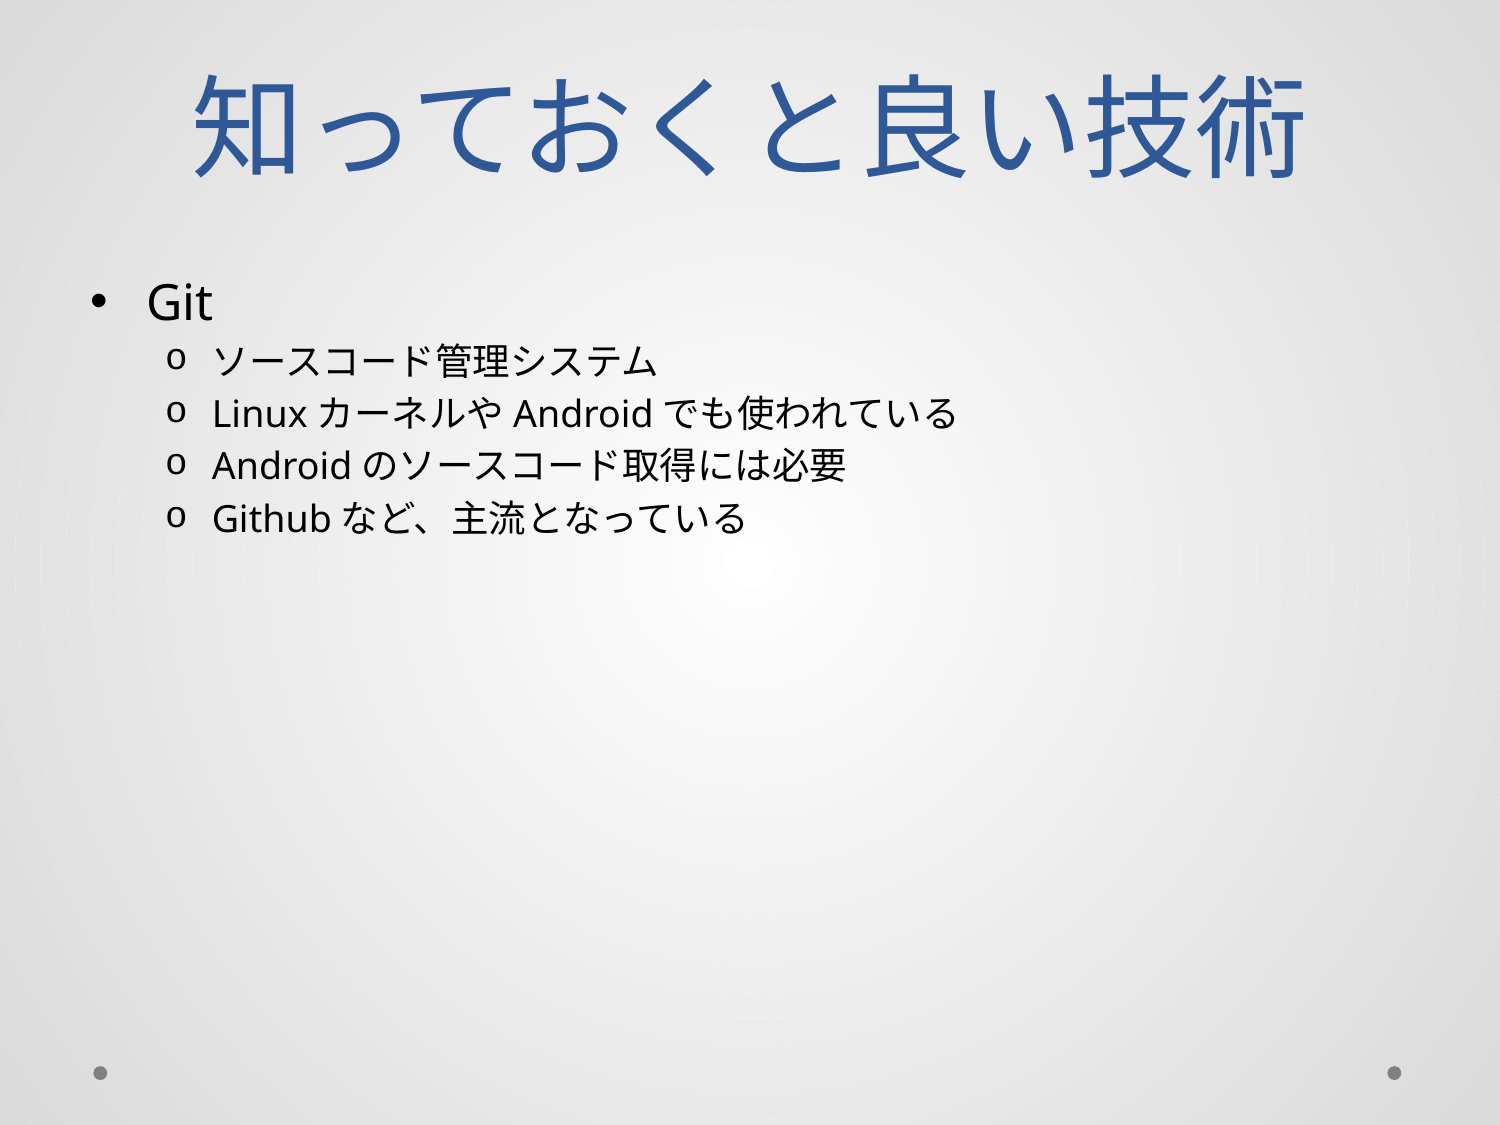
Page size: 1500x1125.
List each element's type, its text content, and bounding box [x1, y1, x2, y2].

list Git ソースコード管理システム LinuxカーネルやAndroidでも使われている Androidのソースコード取得には必要 Githubなど、主流となっている [75, 262, 1425, 1005]
title 知っておくと良い技術 [75, 0, 1425, 262]
